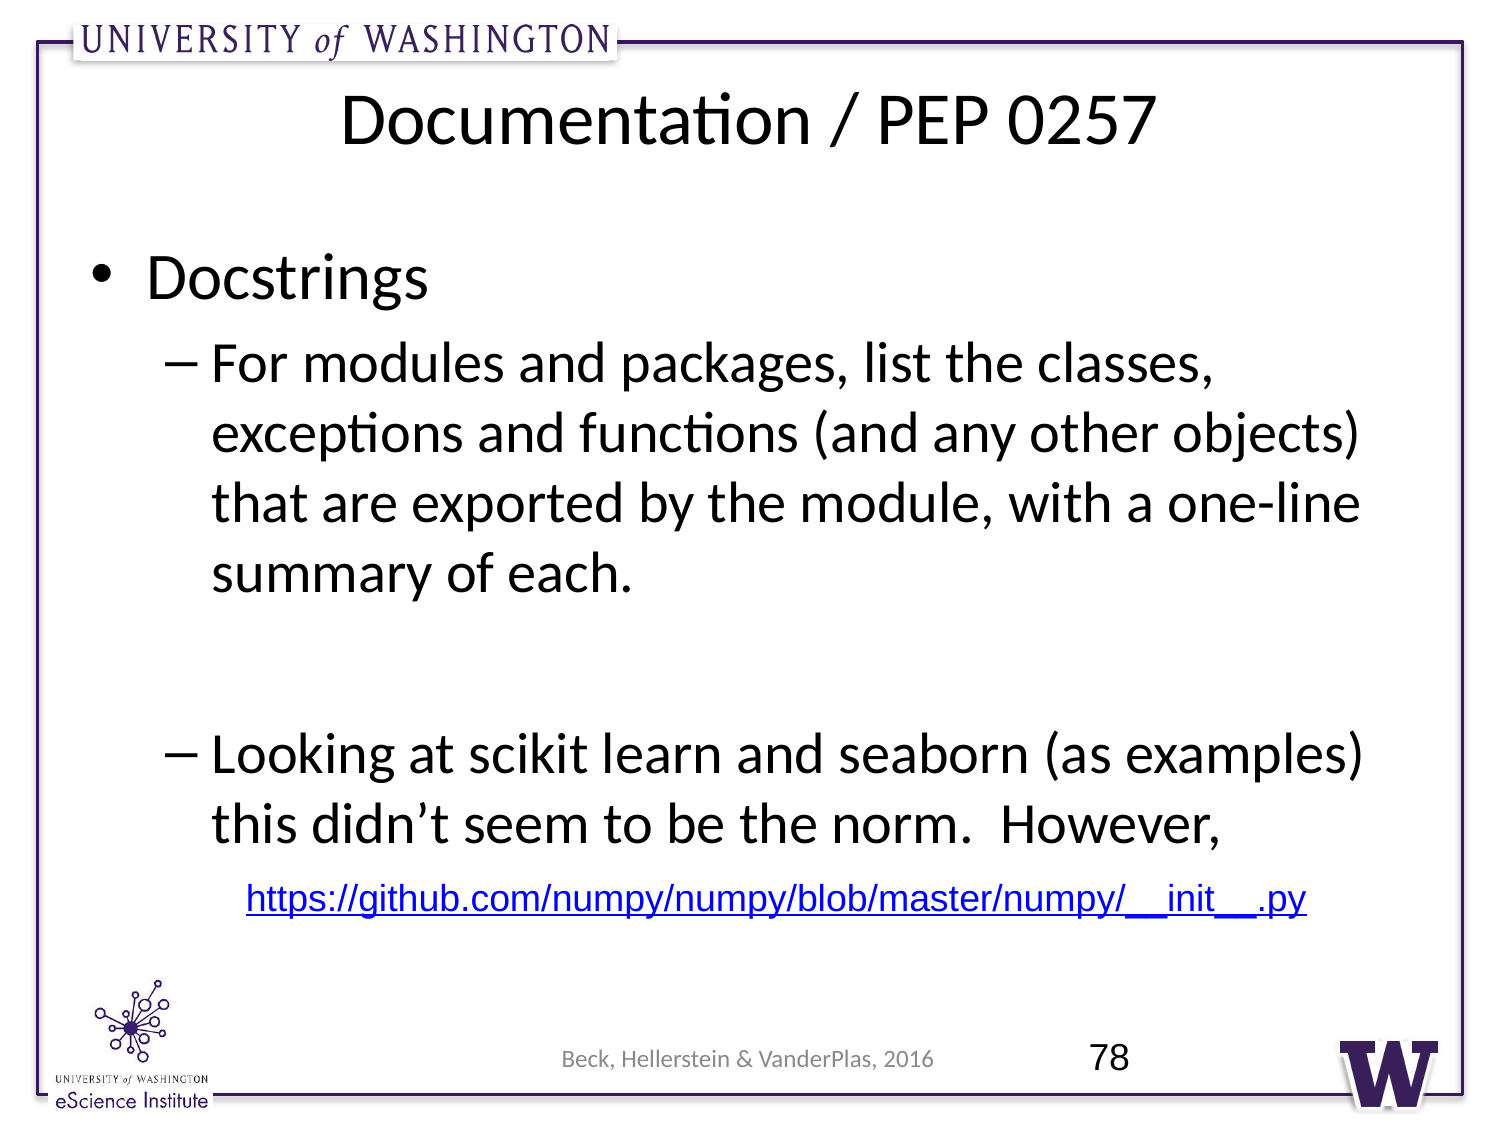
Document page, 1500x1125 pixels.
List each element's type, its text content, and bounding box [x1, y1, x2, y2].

picture [81, 24, 609, 61]
list Docstrings For modules and packages, list the classes, exceptions and functions (and any other objects) that are exported by the module, with a one-line summary of each. Looking at scikit learn and seaborn (as examples) this didn’t seem to be the norm. However, [75, 224, 1425, 975]
slide_number 78 [1073, 1025, 1300, 1085]
text_box https://github.com/numpy/numpy/blob/master/numpy/__init__.py [231, 866, 1323, 972]
footer Beck, Hellerstein & VanderPlas, 2016 [510, 1027, 986, 1088]
title Documentation / PEP 0257 [75, 62, 1425, 200]
picture [1340, 1041, 1438, 1107]
picture [48, 978, 213, 1113]
